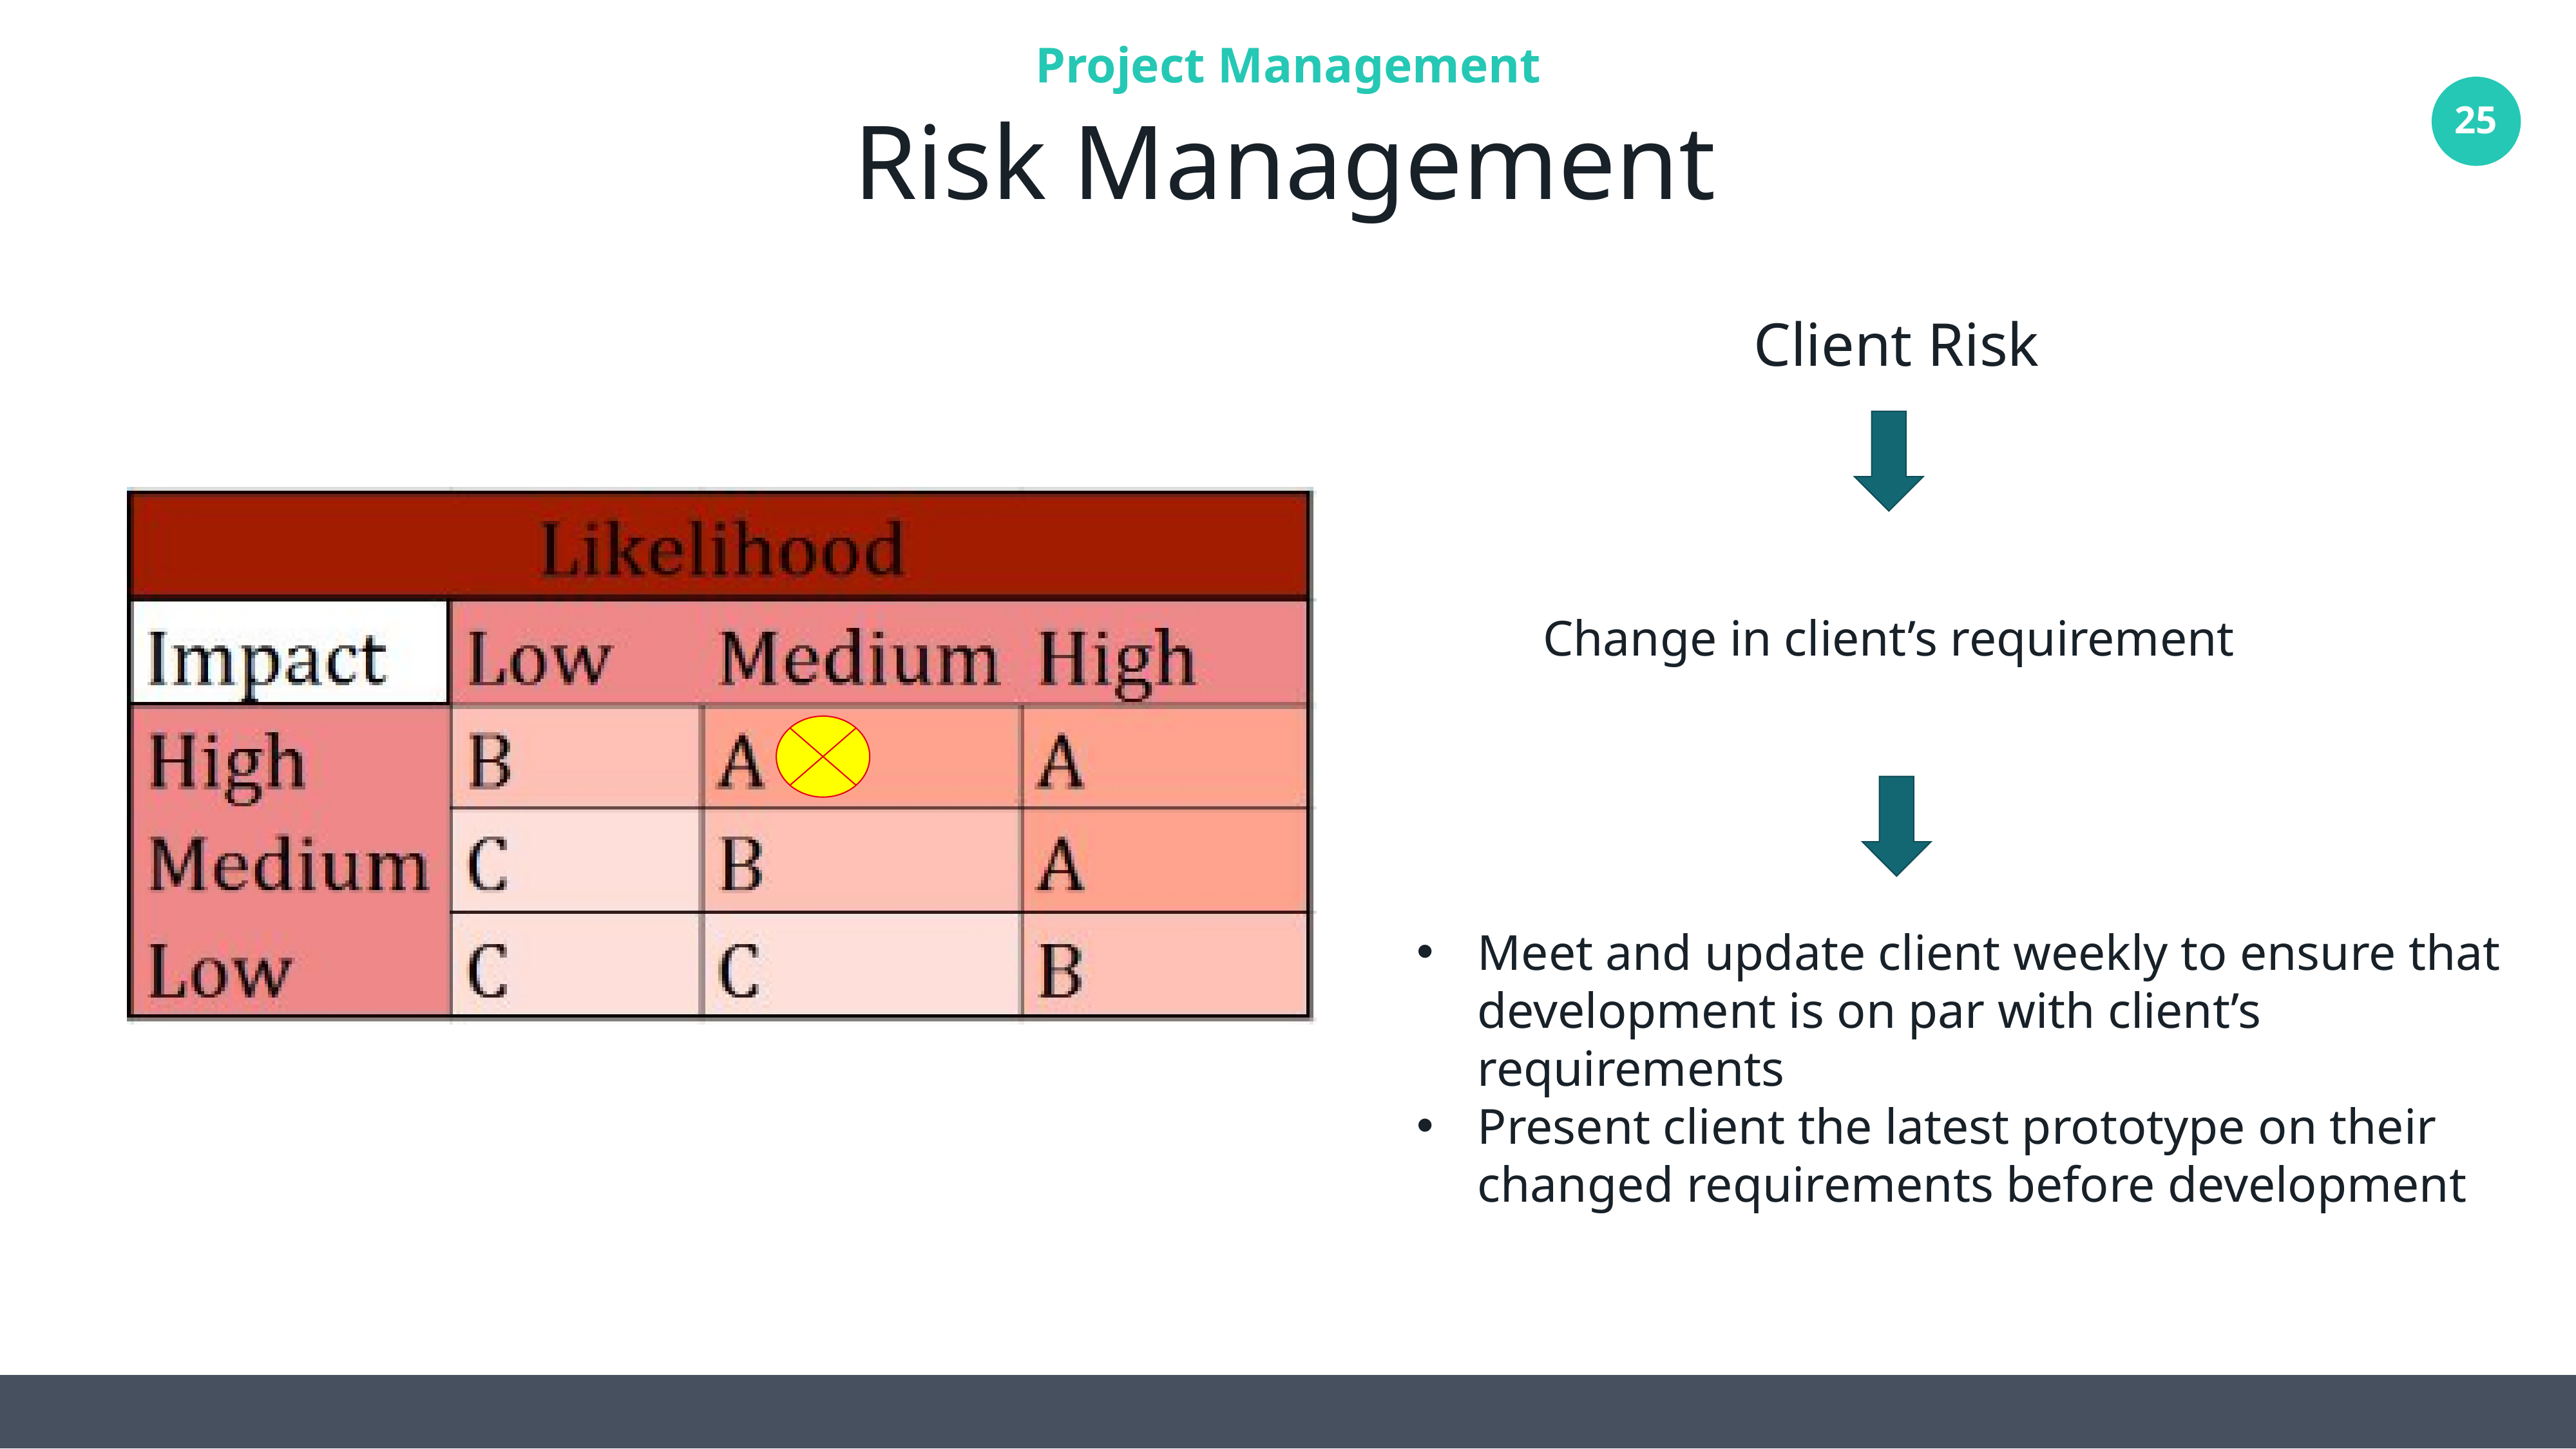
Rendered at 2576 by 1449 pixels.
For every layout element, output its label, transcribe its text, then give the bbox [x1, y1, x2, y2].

text_box Client Risk [1540, 302, 2254, 383]
text_box [1860, 775, 1933, 877]
text_box [1853, 410, 1925, 512]
text_box Risk Management [854, 97, 1716, 220]
text_box Project Management [1035, 34, 1541, 93]
picture [0, 1375, 2576, 1448]
picture [97, 457, 1344, 1035]
text_box Meet and update client weekly to ensure that development is on par with client’s requirements Present client the latest prototype on their changed requirements before development [1407, 917, 2514, 1217]
text_box Change in client’s requirement [1494, 603, 2283, 670]
